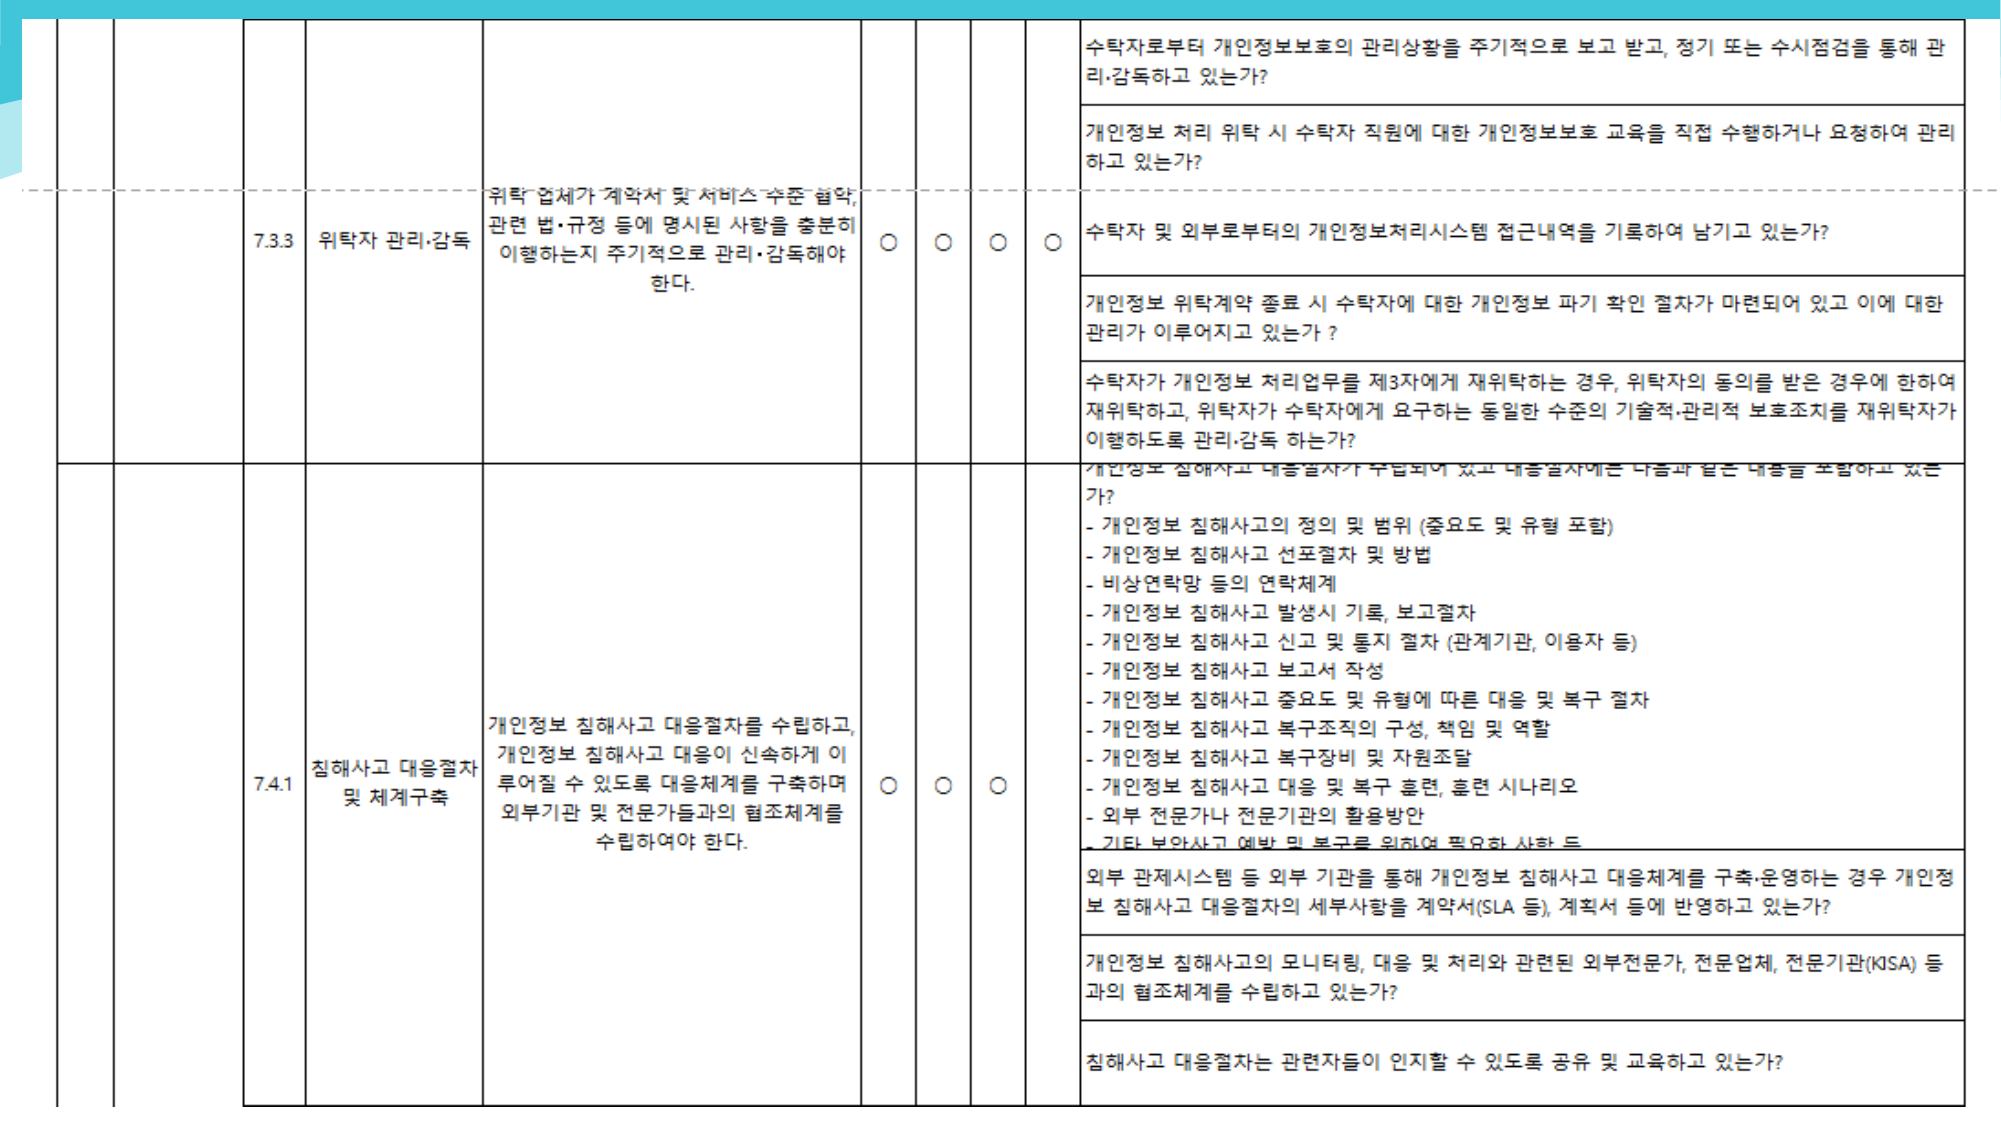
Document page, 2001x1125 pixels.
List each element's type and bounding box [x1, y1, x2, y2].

list [22, 19, 2000, 1108]
